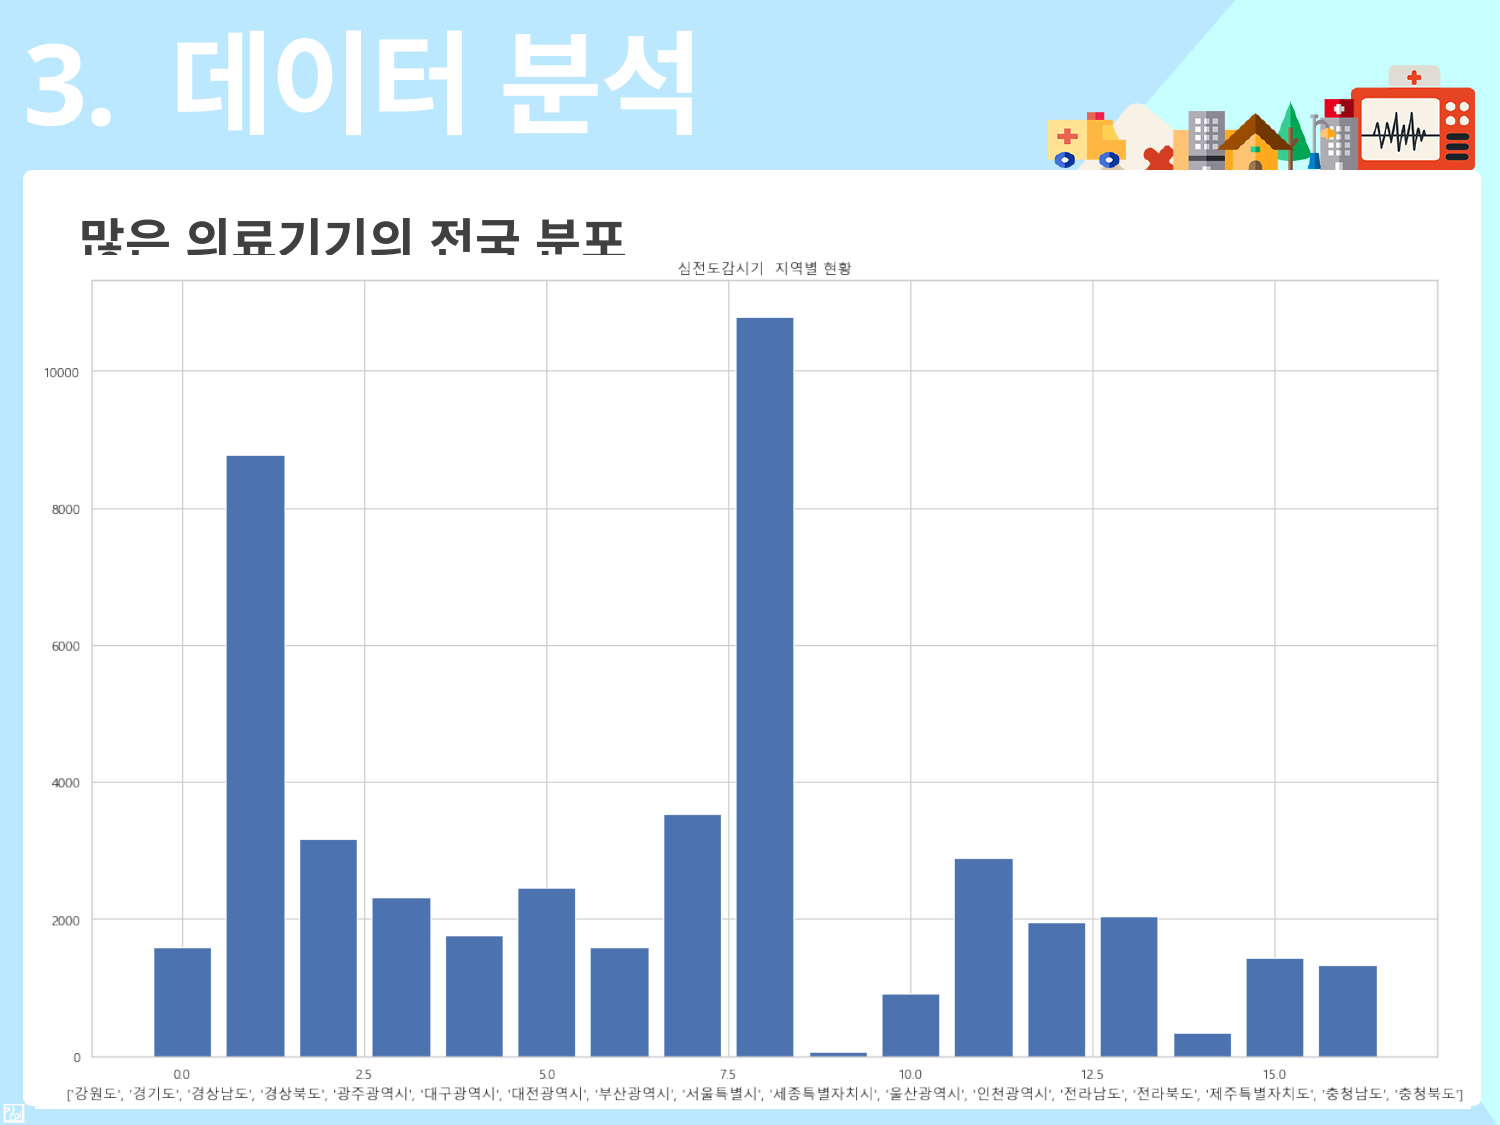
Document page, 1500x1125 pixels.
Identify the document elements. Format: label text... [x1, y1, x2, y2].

picture [0, 0, 1500, 1125]
text_box 많은 의료기기의 전국 분포 [64, 172, 1459, 253]
text_box 3. 데이터 분석 [9, 5, 762, 156]
